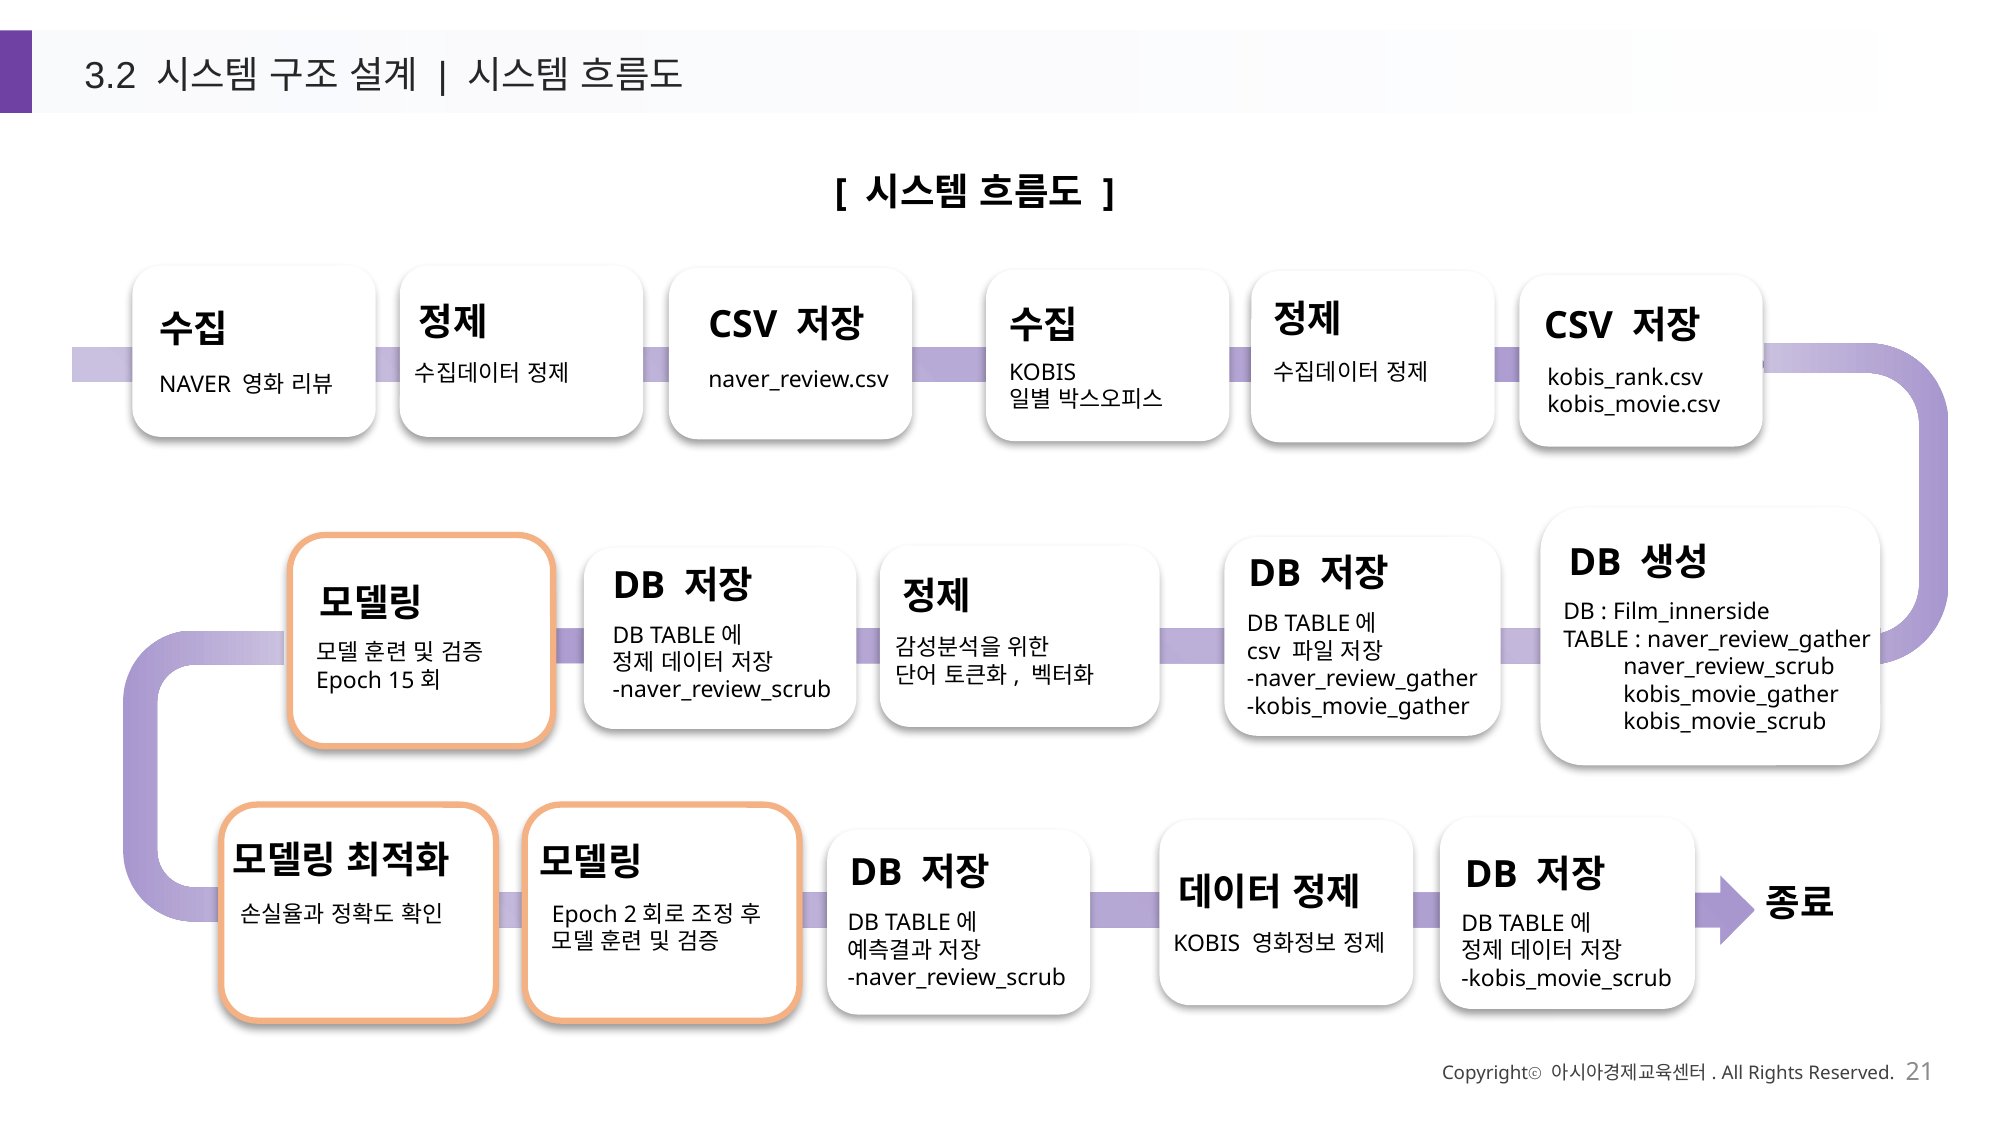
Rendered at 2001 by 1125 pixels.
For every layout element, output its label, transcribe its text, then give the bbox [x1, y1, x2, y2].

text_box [1519, 275, 1763, 447]
text_box Copyrightⓒ 아시아경제교육센터. All Rights Reserved. [1427, 1053, 1910, 1091]
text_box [1251, 270, 1508, 443]
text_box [583, 547, 875, 729]
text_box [1439, 817, 1722, 1009]
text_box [289, 535, 577, 747]
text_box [217, 804, 501, 1021]
text_box [ 시스템 흐름도 ] [799, 160, 1151, 221]
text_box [524, 804, 813, 1021]
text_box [986, 269, 1243, 442]
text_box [399, 265, 664, 437]
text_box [1540, 507, 1920, 766]
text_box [72, 329, 1949, 945]
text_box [879, 545, 1195, 727]
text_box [132, 265, 376, 437]
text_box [1158, 820, 1439, 1006]
text_box 3.2 시스템 구조 설계 | 시스템 흐름도 [69, 48, 811, 108]
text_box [1224, 536, 1529, 736]
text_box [827, 829, 1091, 1015]
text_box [668, 267, 921, 440]
